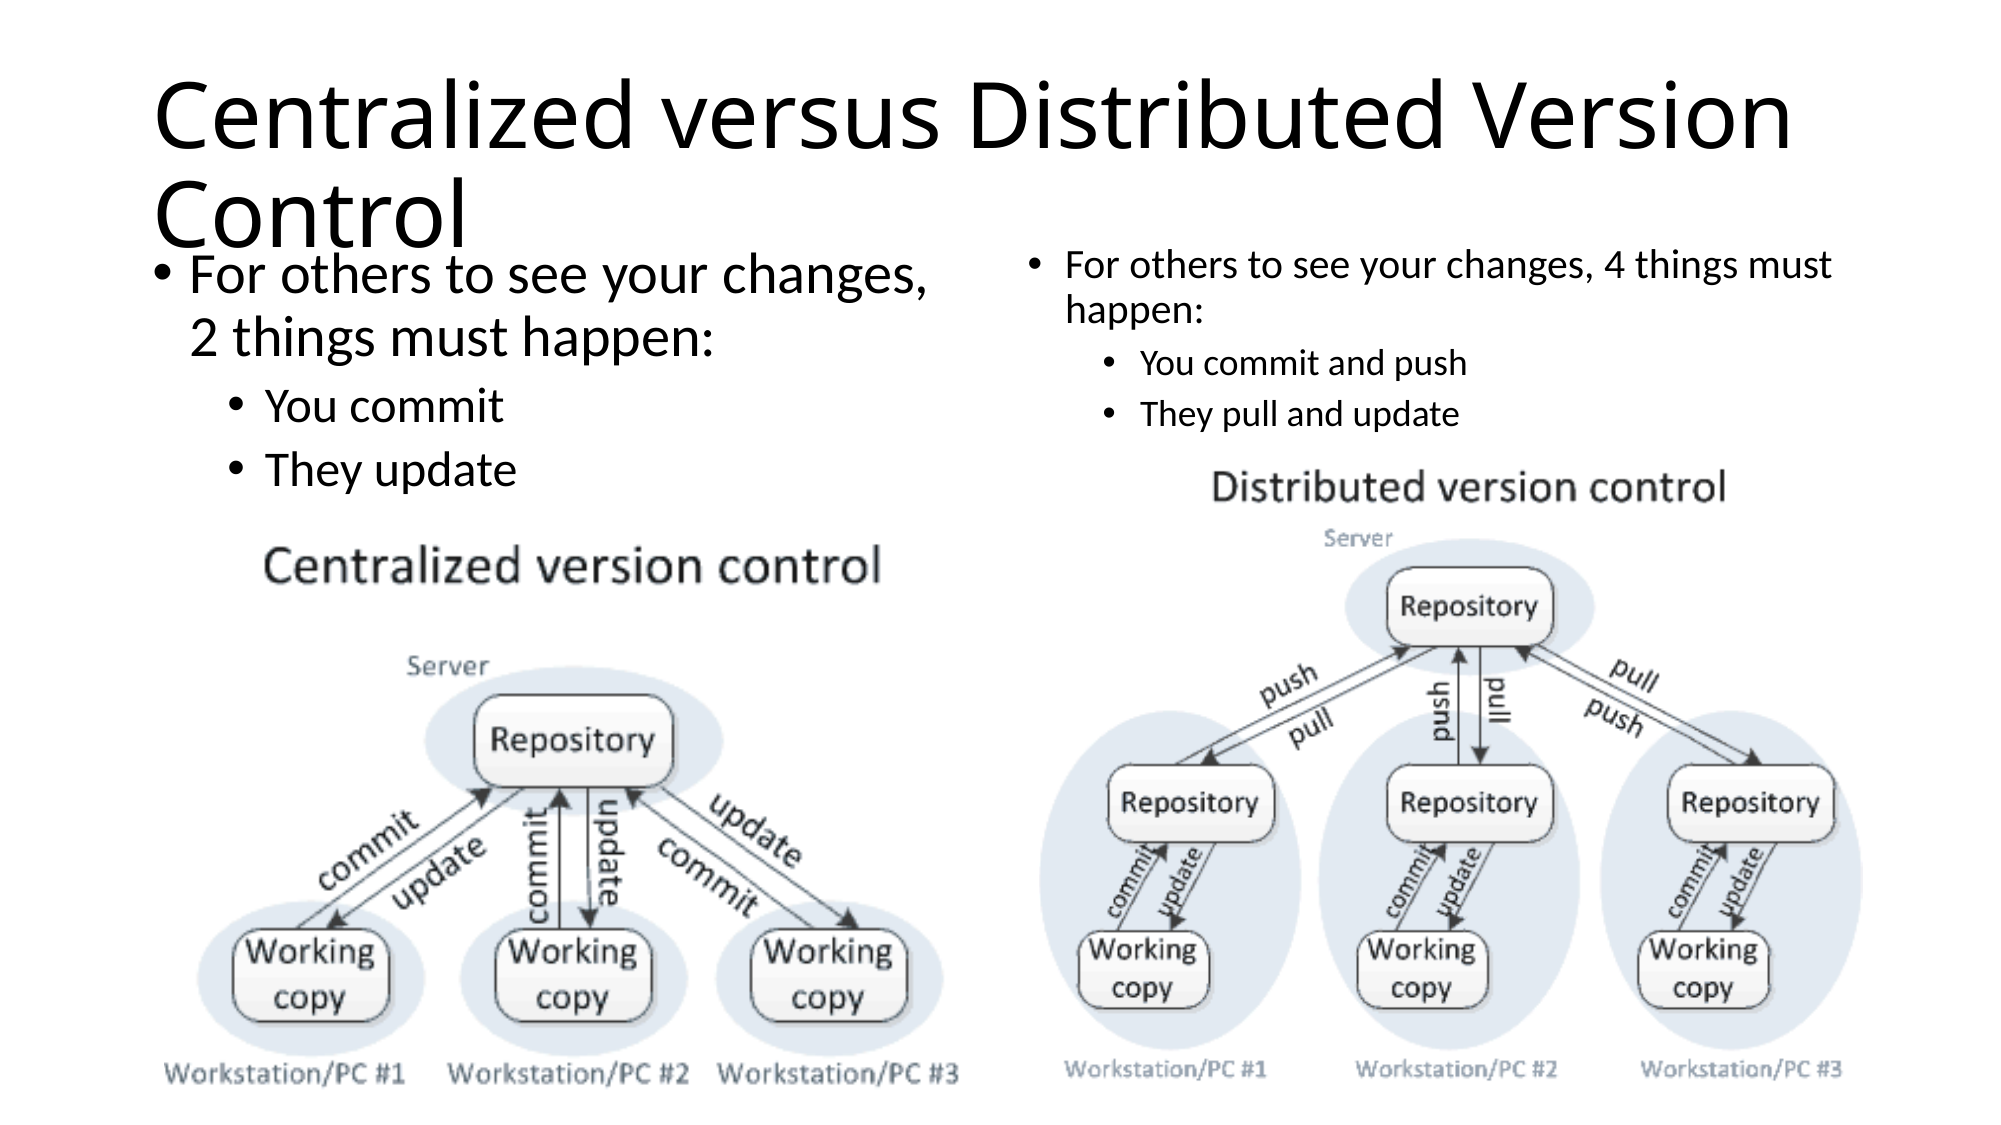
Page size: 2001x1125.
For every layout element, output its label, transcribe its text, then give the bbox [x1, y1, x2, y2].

list For others to see your changes, 4 things must happen: You commit and push They pull and update [1012, 235, 1863, 950]
list For others to see your changes, 2 things must happen: You commit They update [137, 235, 988, 950]
picture [1039, 452, 1863, 1087]
picture [164, 524, 961, 1093]
title Centralized versus Distributed Version Control [137, 59, 1863, 278]
